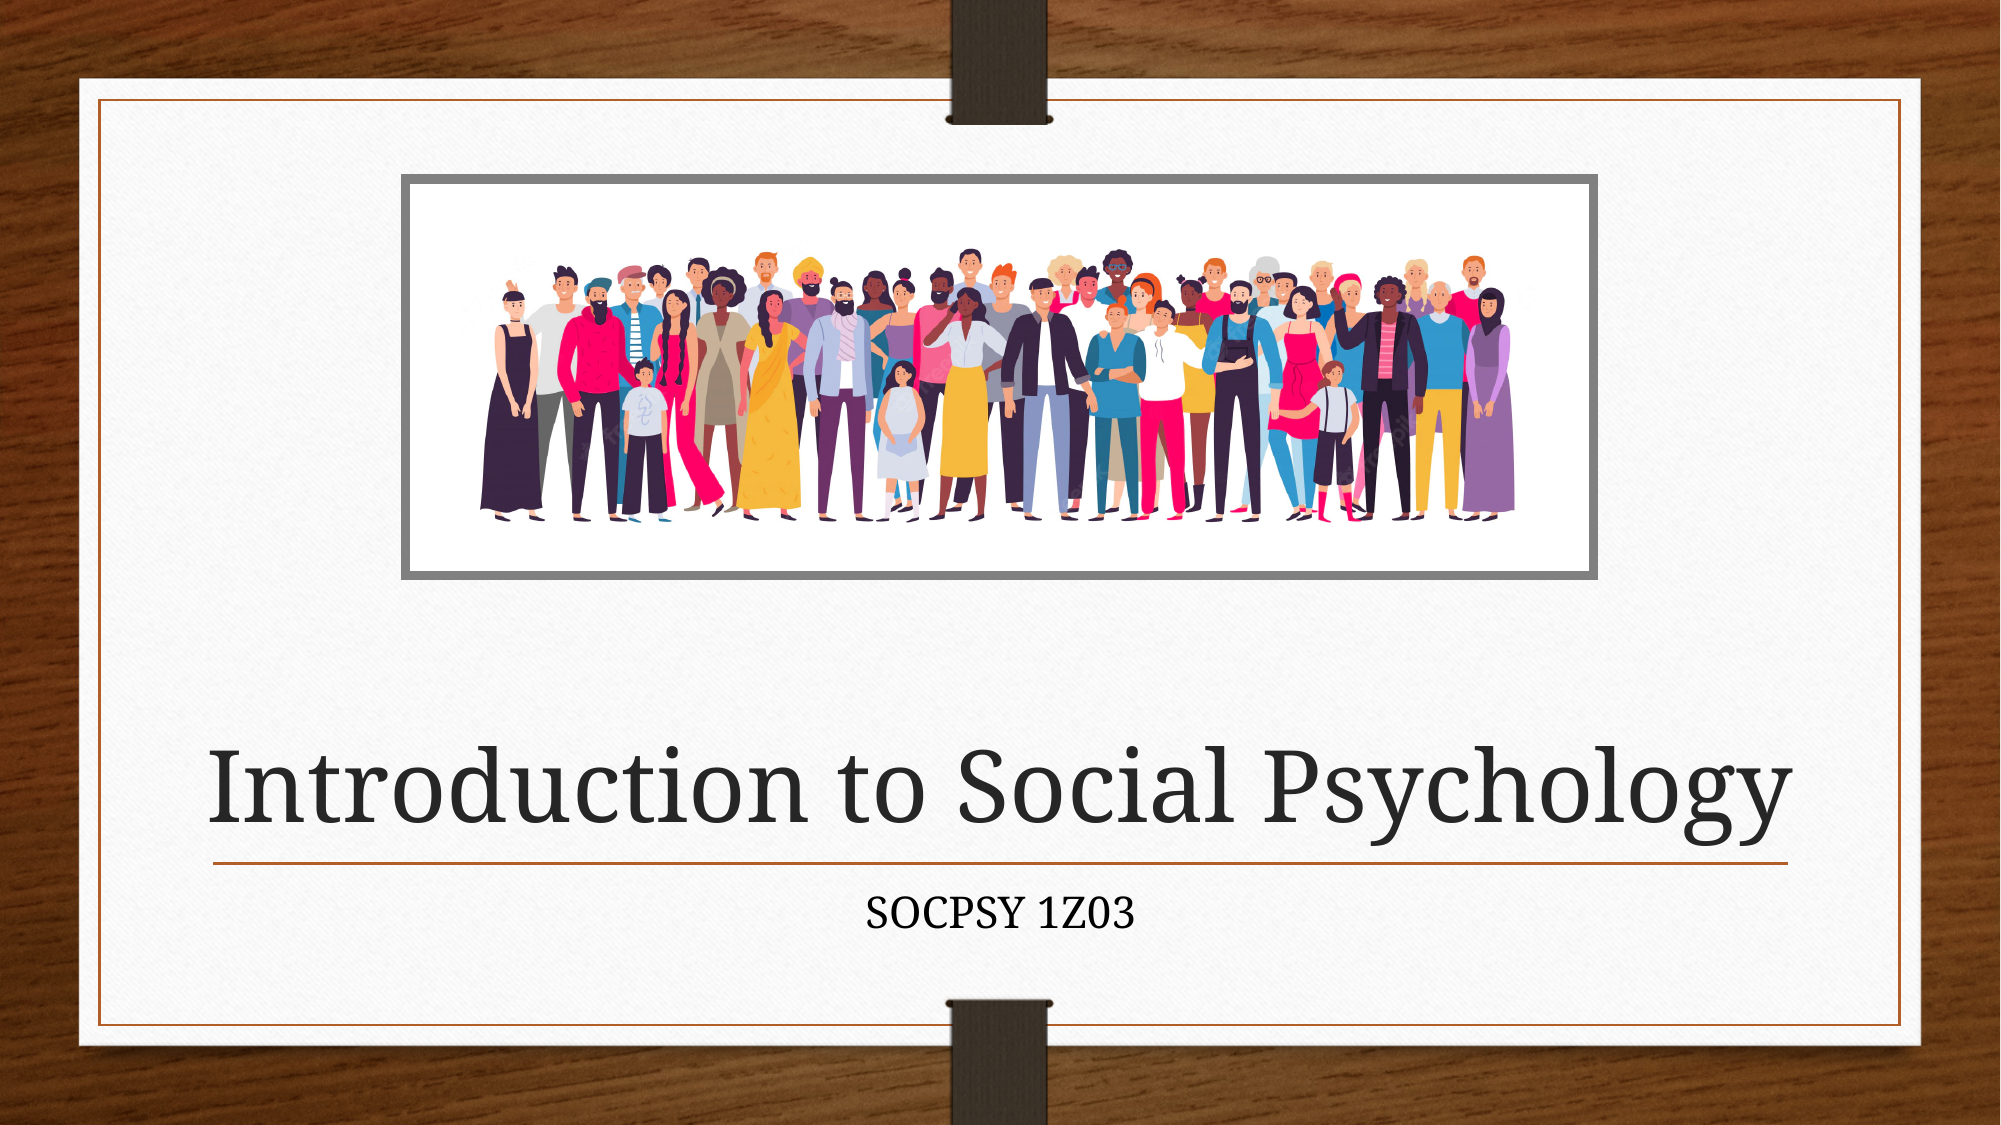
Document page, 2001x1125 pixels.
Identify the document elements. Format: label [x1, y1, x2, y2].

text_box [0, 0, 2000, 1125]
picture [457, 231, 1536, 524]
